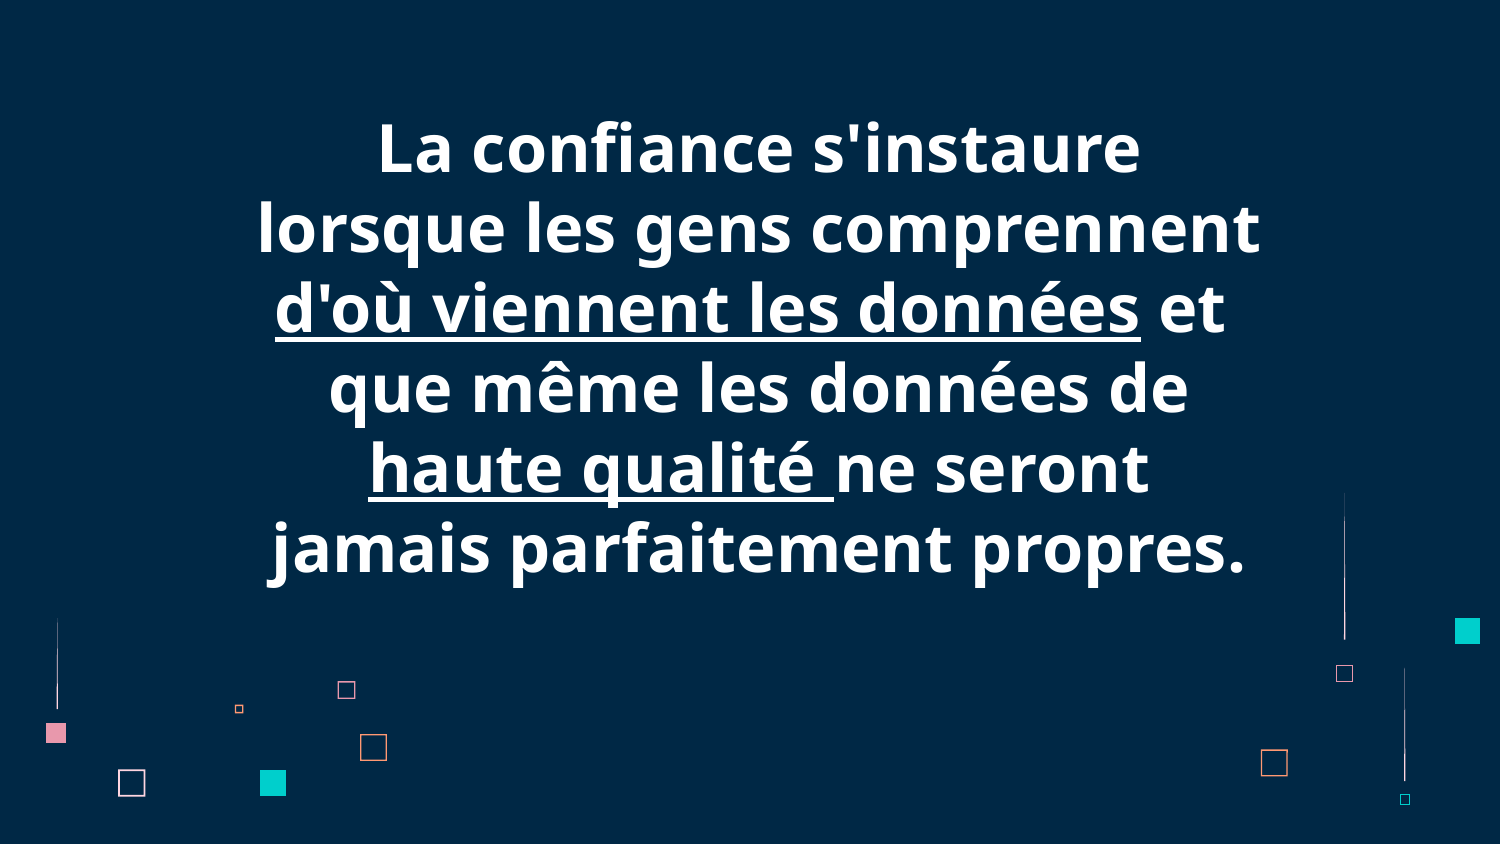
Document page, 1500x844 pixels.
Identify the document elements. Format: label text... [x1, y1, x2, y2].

list La confiance s'instaure lorsque les gens comprennent d'où viennent les données et que même les données de haute qualité ne seront jamais parfaitement propres. [219, 90, 1281, 434]
